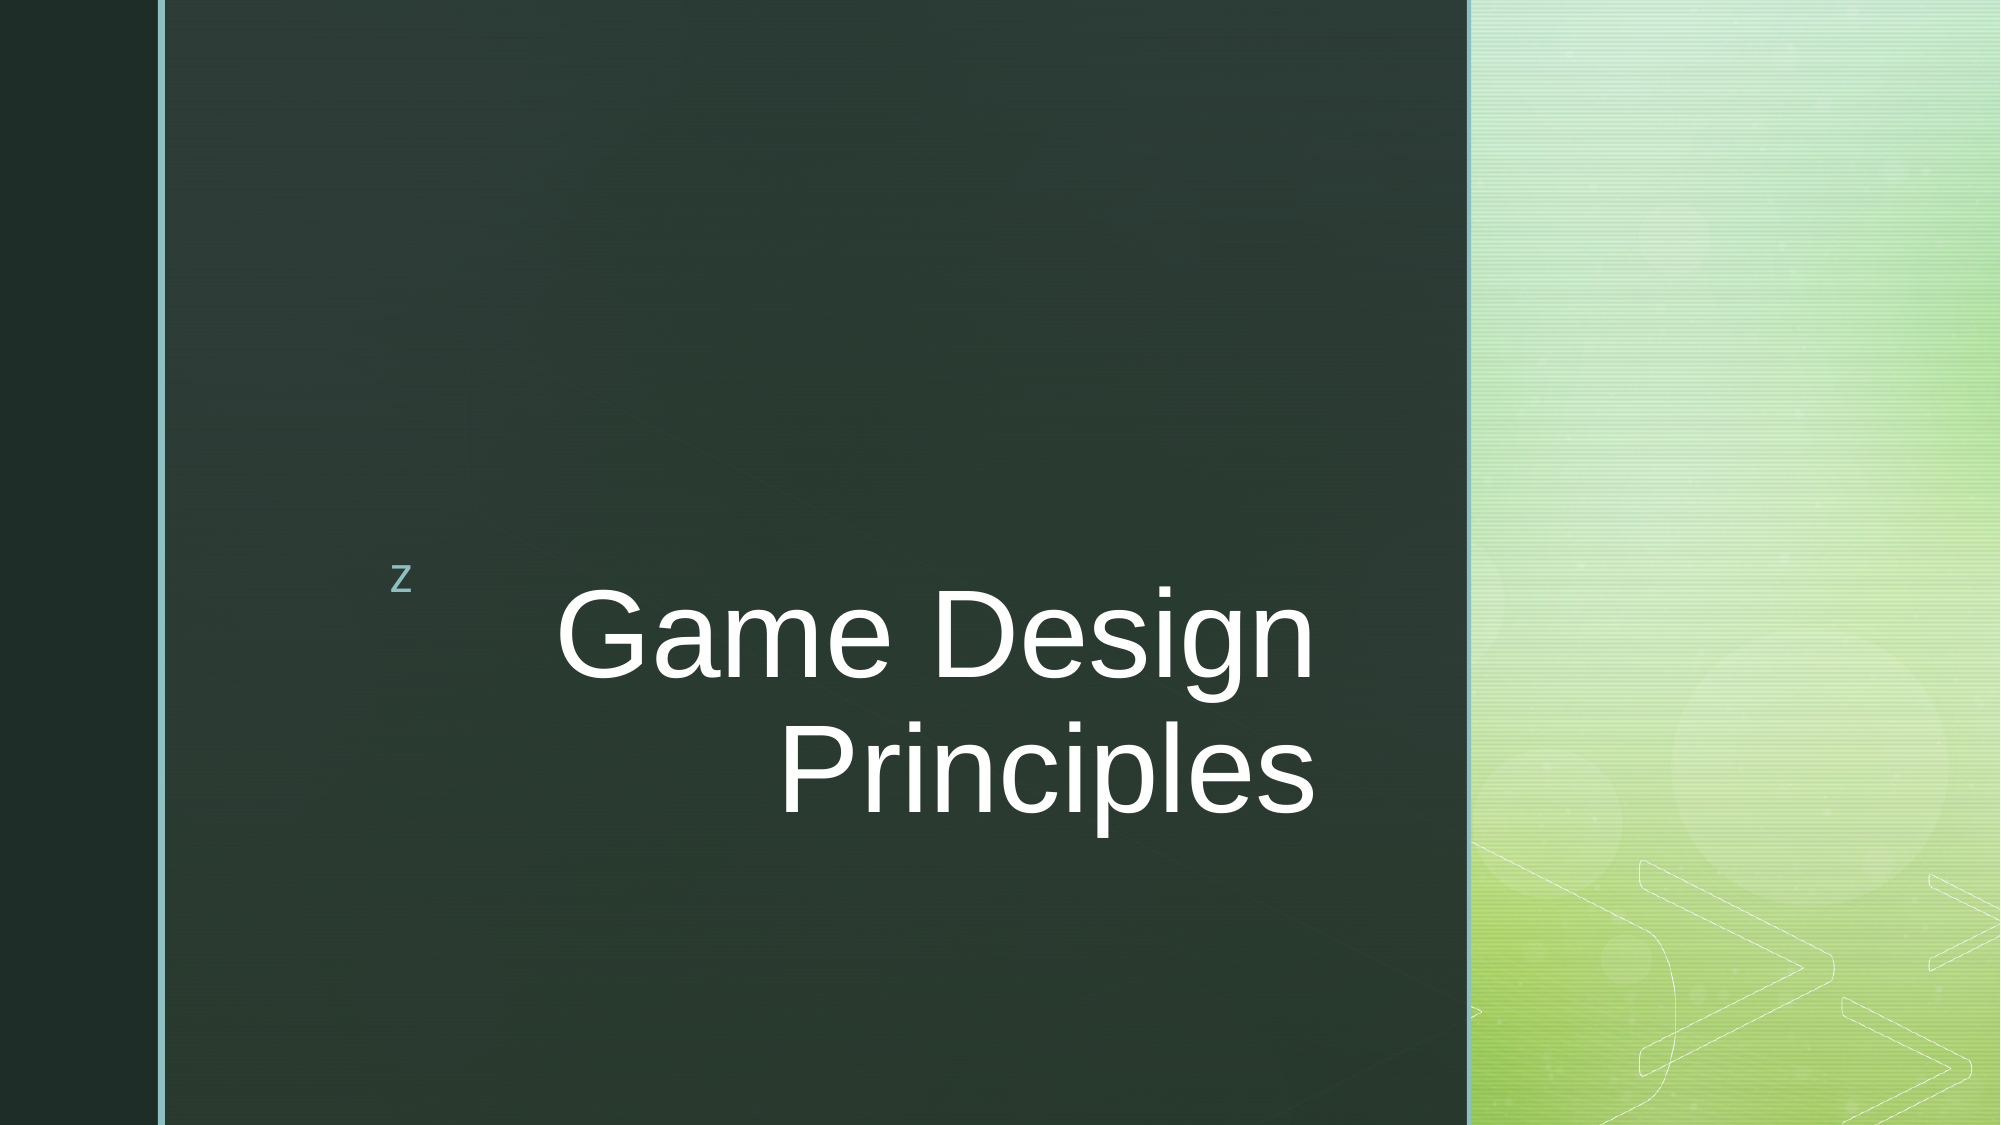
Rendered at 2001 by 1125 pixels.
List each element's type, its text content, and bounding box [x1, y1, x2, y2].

picture [1472, 0, 2001, 1125]
title Game Design Principles [428, 562, 1334, 935]
